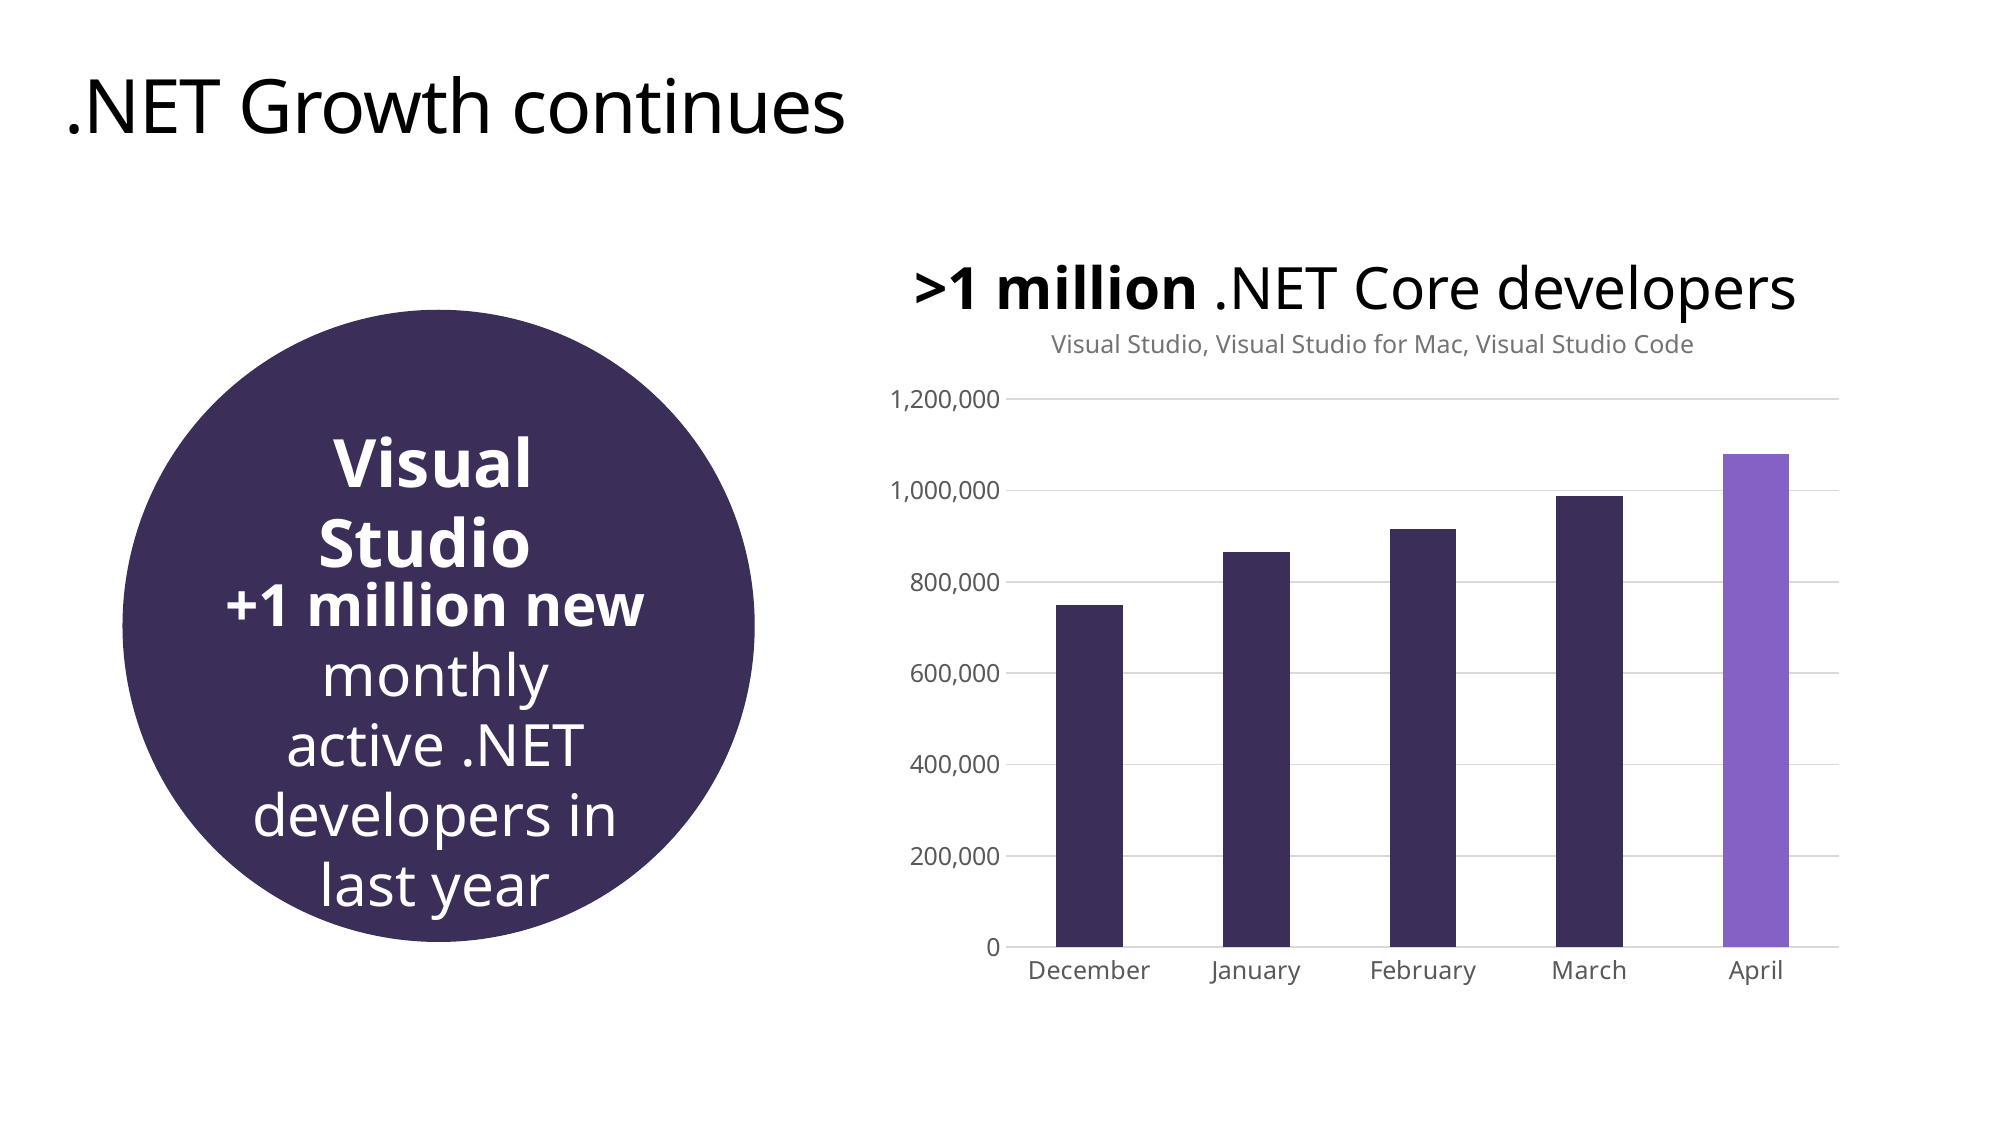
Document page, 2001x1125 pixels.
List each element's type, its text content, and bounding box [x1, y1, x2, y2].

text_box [852, 251, 1860, 1001]
title .NET Growth continues [64, 53, 1965, 199]
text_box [122, 310, 755, 942]
